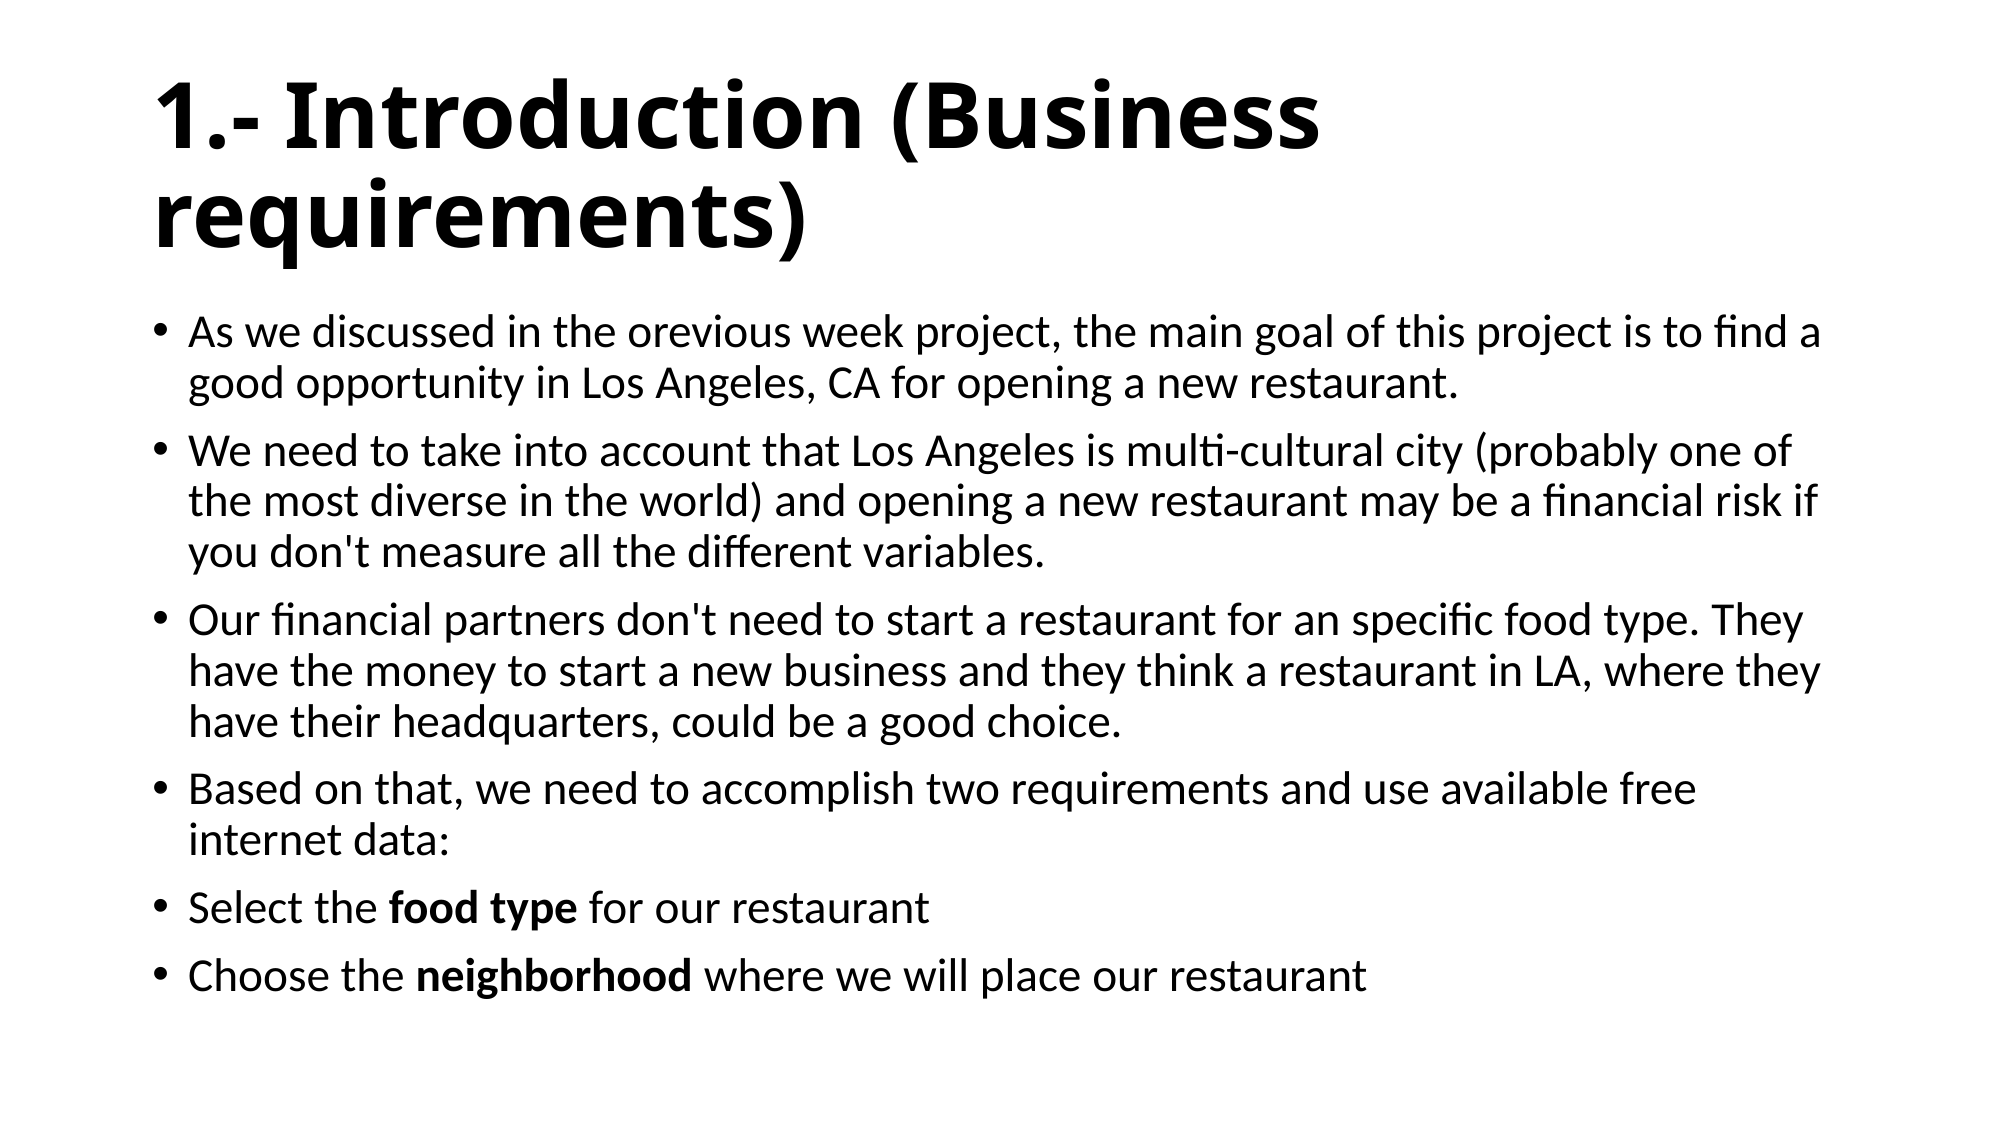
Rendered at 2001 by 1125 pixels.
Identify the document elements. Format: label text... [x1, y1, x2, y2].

title 1.- Introduction (Business requirements) [137, 59, 1863, 278]
list As we discussed in the orevious week project, the main goal of this project is to find a good opportunity in Los Angeles, CA for opening a new restaurant. We need to take into account that Los Angeles is multi-cultural city (probably one of the most diverse in the world) and opening a new restaurant may be a financial risk if you don't measure all the different variables. Our financial partners don't need to start a restaurant for an specific food type. They have the money to start a new business and they think a restaurant in LA, where they have their headquarters, could be a good choice. Based on that, we need to accomplish two requirements and use available free internet data: Select the food type for our restaurant Choose the neighborhood where we will place our restaurant [137, 299, 1863, 1014]
